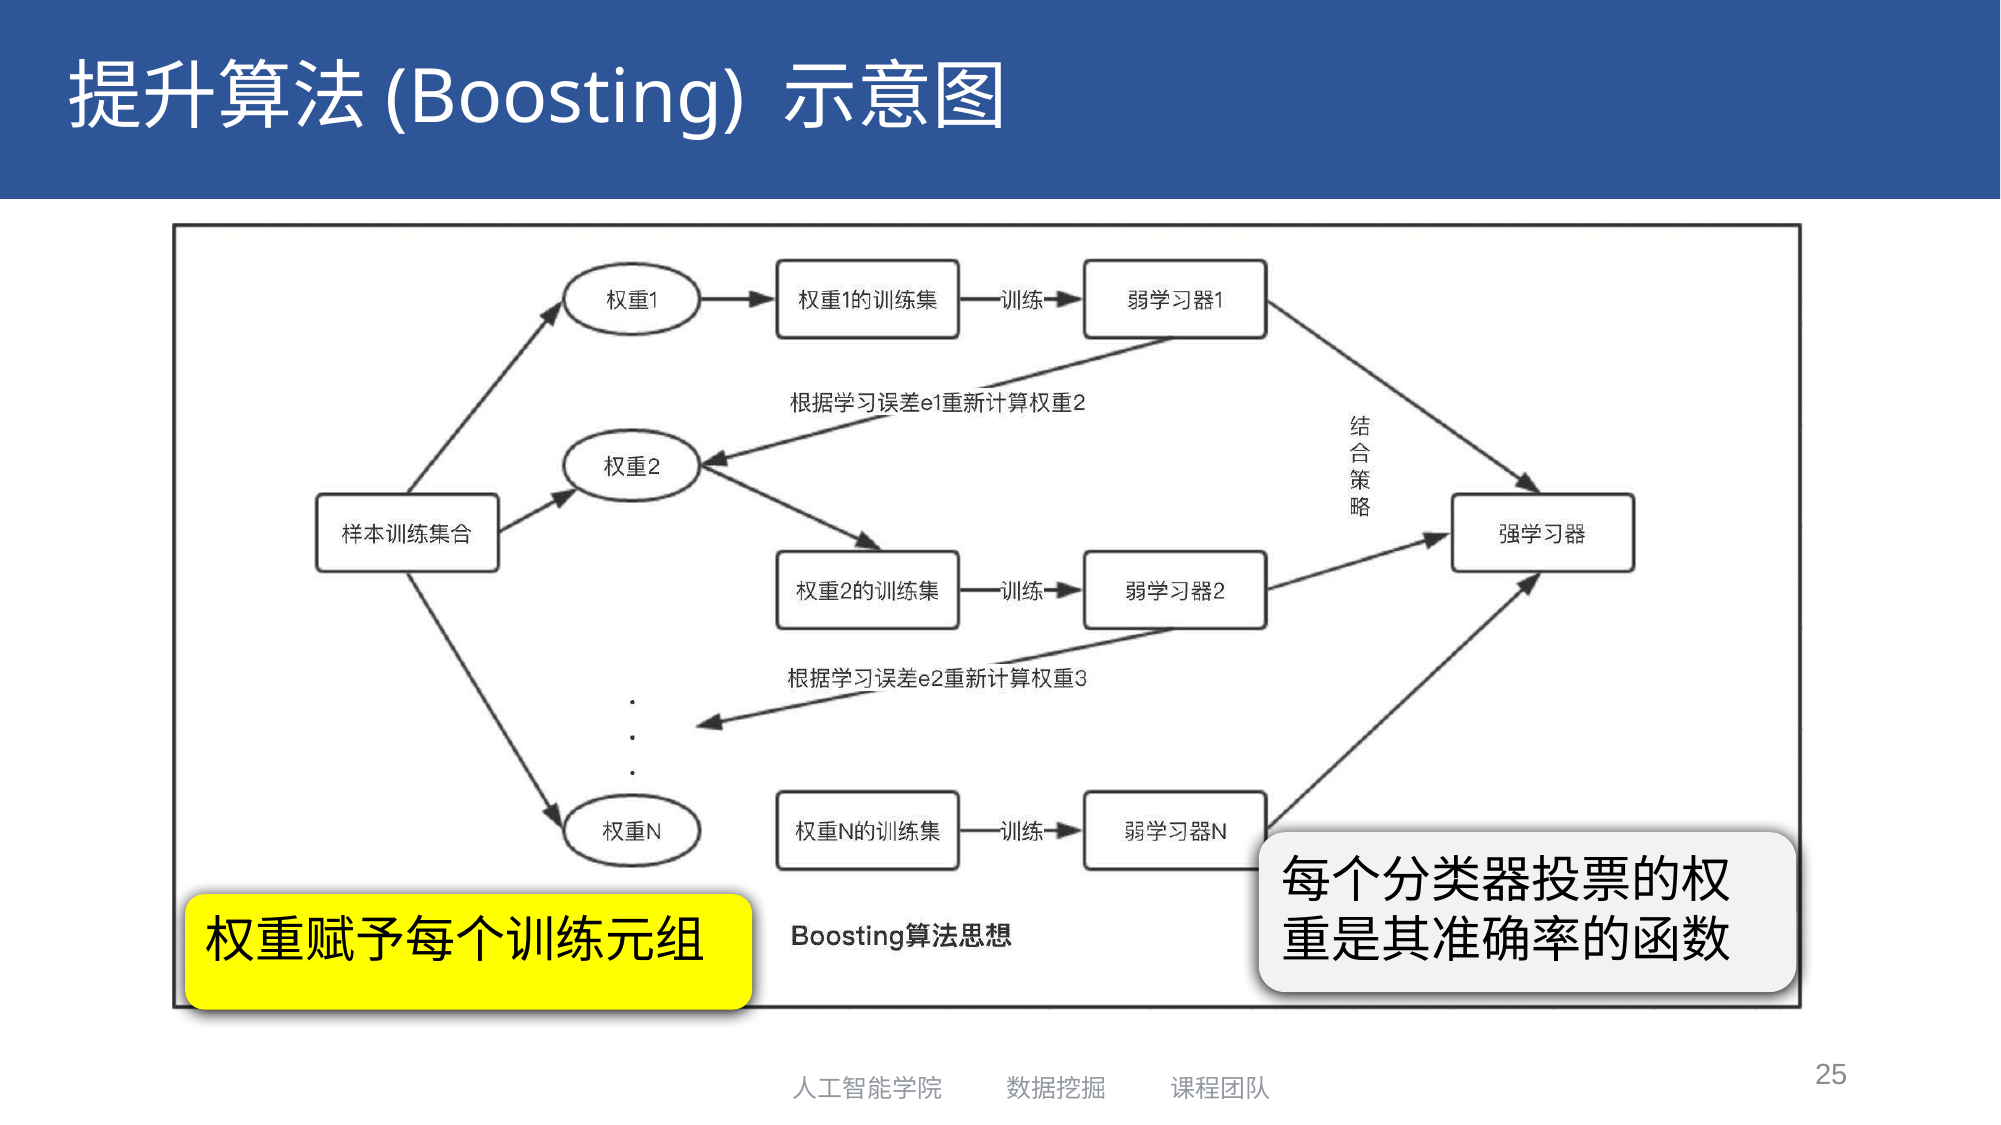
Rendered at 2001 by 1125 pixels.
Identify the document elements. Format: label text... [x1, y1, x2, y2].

slide_number 25 [1412, 1042, 1863, 1103]
footer 人工智能学院 数据挖掘 课程团队 [694, 1057, 1370, 1118]
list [172, 223, 1803, 1010]
title 提升算法(Boosting) 示意图 [52, 23, 1753, 174]
